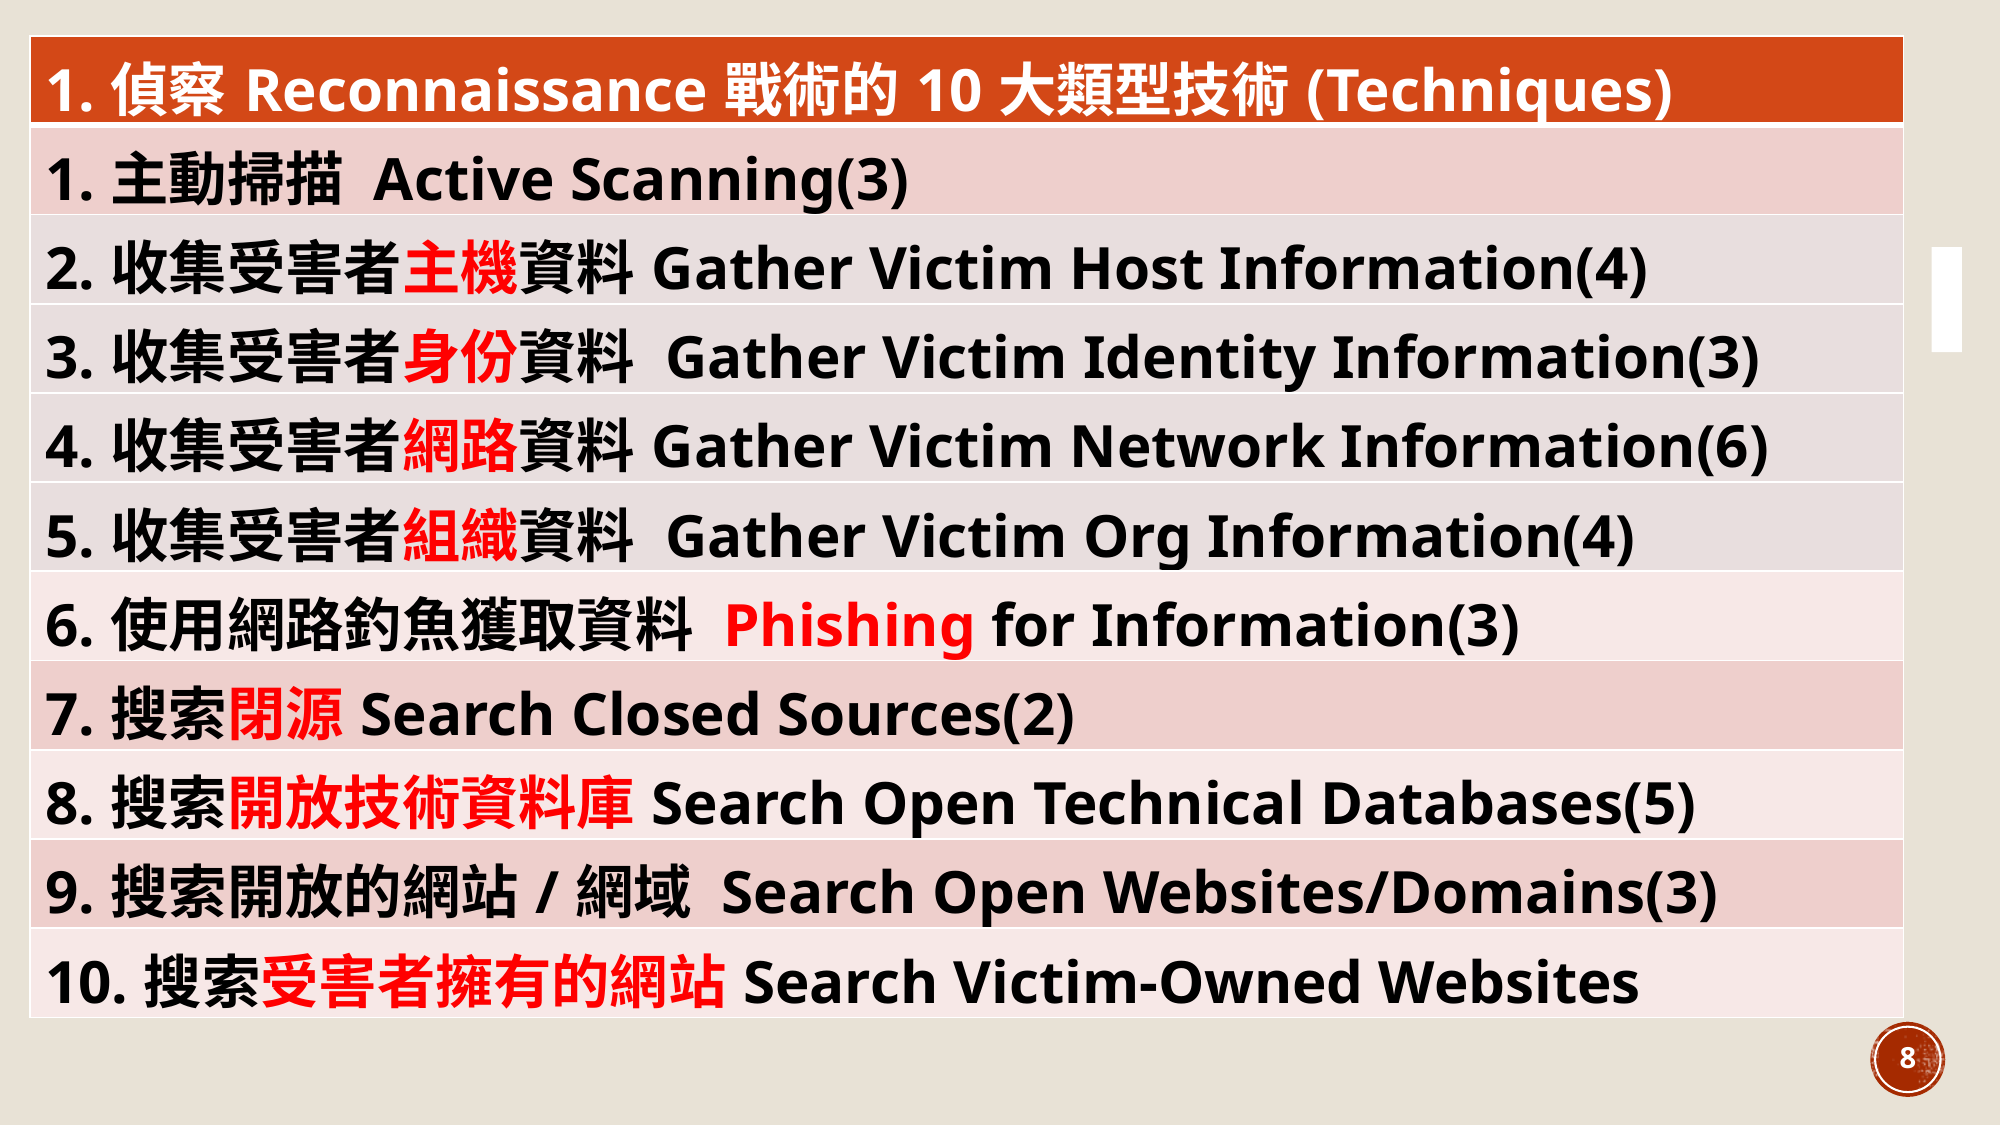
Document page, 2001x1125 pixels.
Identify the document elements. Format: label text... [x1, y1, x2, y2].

table_cell 1.主動掃描 Active Scanning(3) [31, 128, 1903, 214]
table_cell 5.收集受害者組織資料 Gather Victim Org Information(4) [31, 483, 1903, 570]
slide_number 8 [1855, 1028, 1961, 1089]
table_cell 3.收集受害者身份資料 Gather Victim Identity Information(3) [31, 305, 1903, 392]
table_cell 9.搜索開放的網站/網域 Search Open Websites/Domains(3) [31, 840, 1903, 927]
table_cell 10.搜索受害者擁有的網站Search Victim-Owned Websites [31, 929, 1903, 1017]
table_header 1.偵察Reconnaissance戰術的10大類型技術(Techniques) [31, 37, 1903, 122]
table_cell 6.使用網路釣魚獲取資料 Phishing for Information(3) [31, 572, 1903, 660]
table_cell 8.搜索開放技術資料庫Search Open Technical Databases(5) [31, 751, 1903, 838]
text_box [1931, 247, 1962, 353]
table_cell 2.收集受害者主機資料Gather Victim Host Information(4) [31, 215, 1903, 303]
table_cell 4.收集受害者網路資料Gather Victim Network Information(6) [31, 394, 1903, 481]
table_cell 7.搜索閉源Search Closed Sources(2) [31, 661, 1903, 749]
